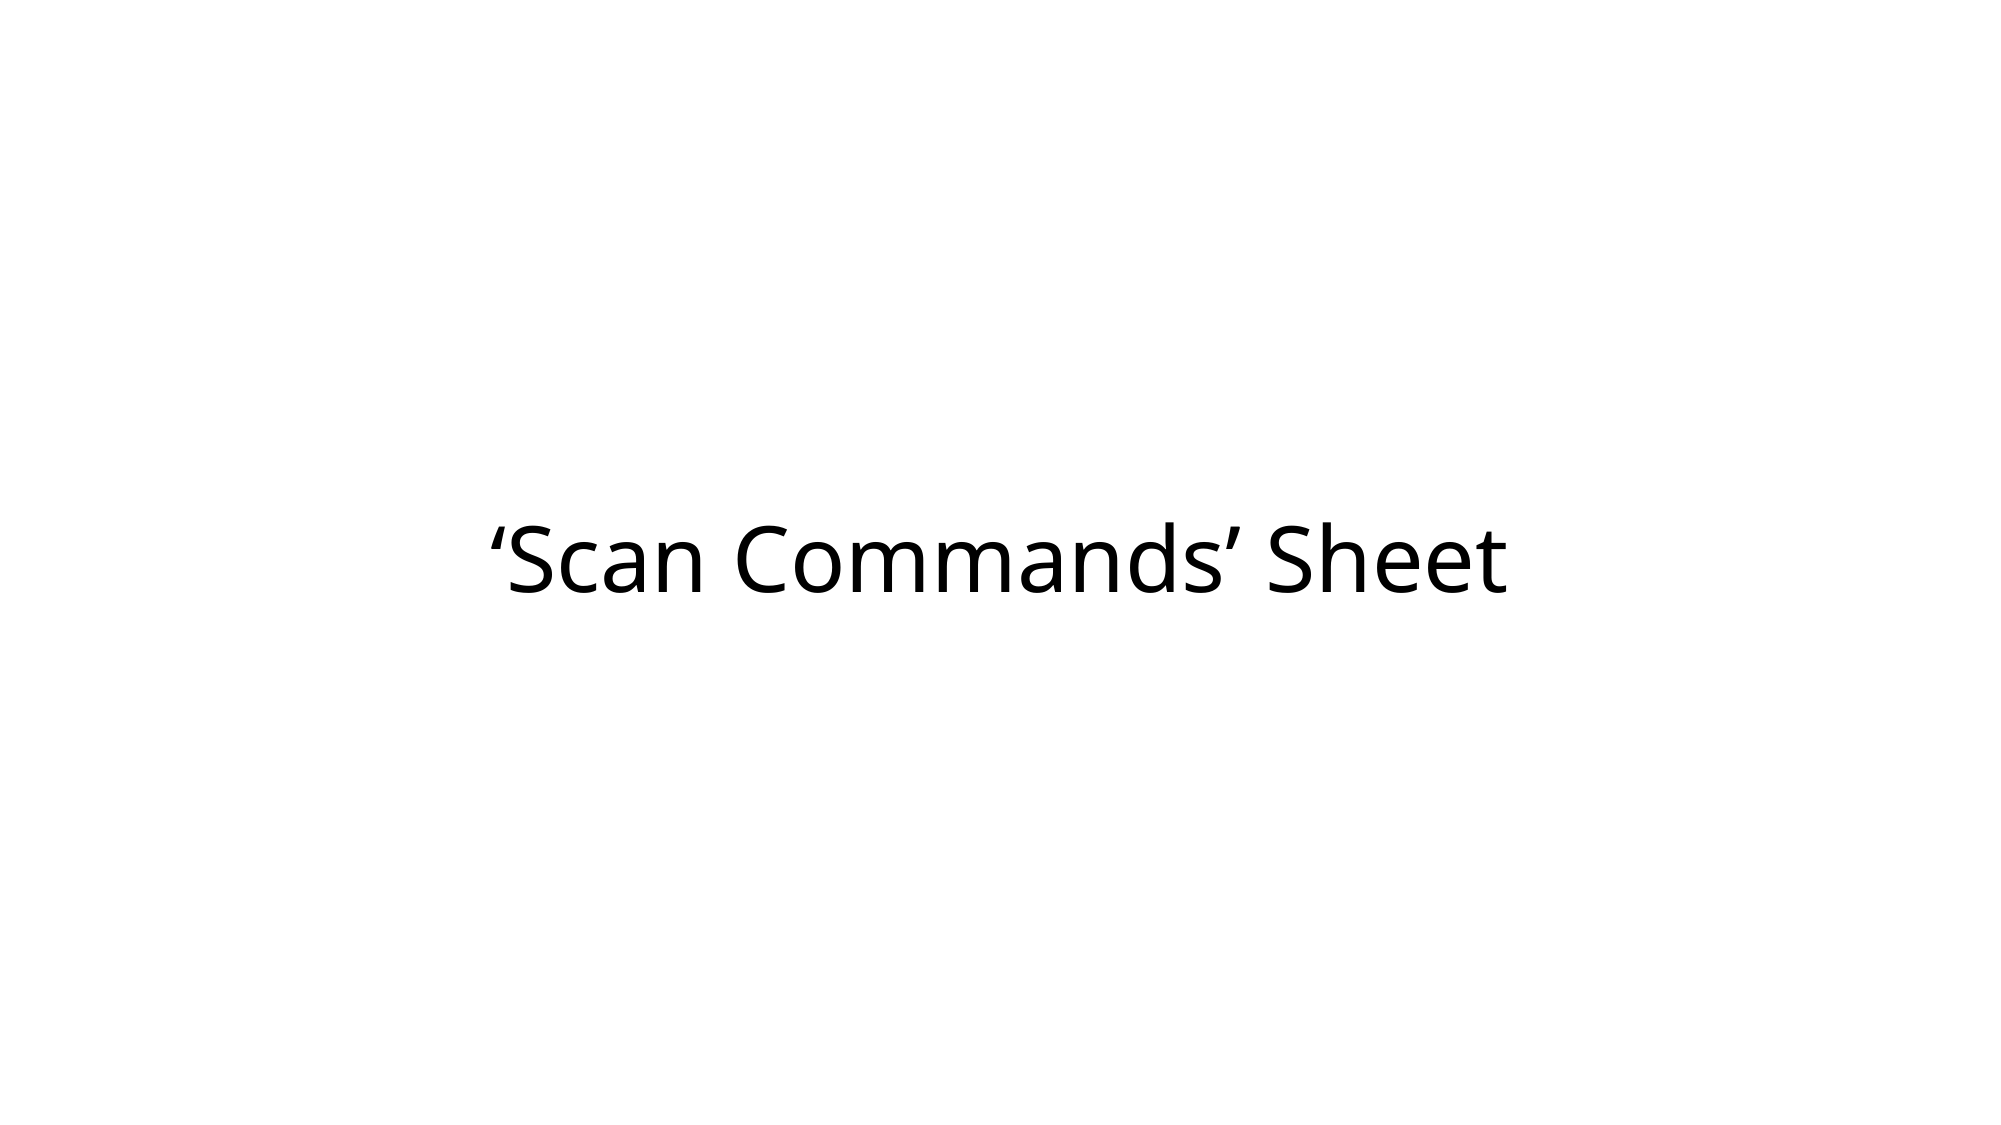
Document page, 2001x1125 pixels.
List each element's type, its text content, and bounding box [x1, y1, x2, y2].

title ‘Scan Commands’ Sheet [137, 510, 1863, 615]
